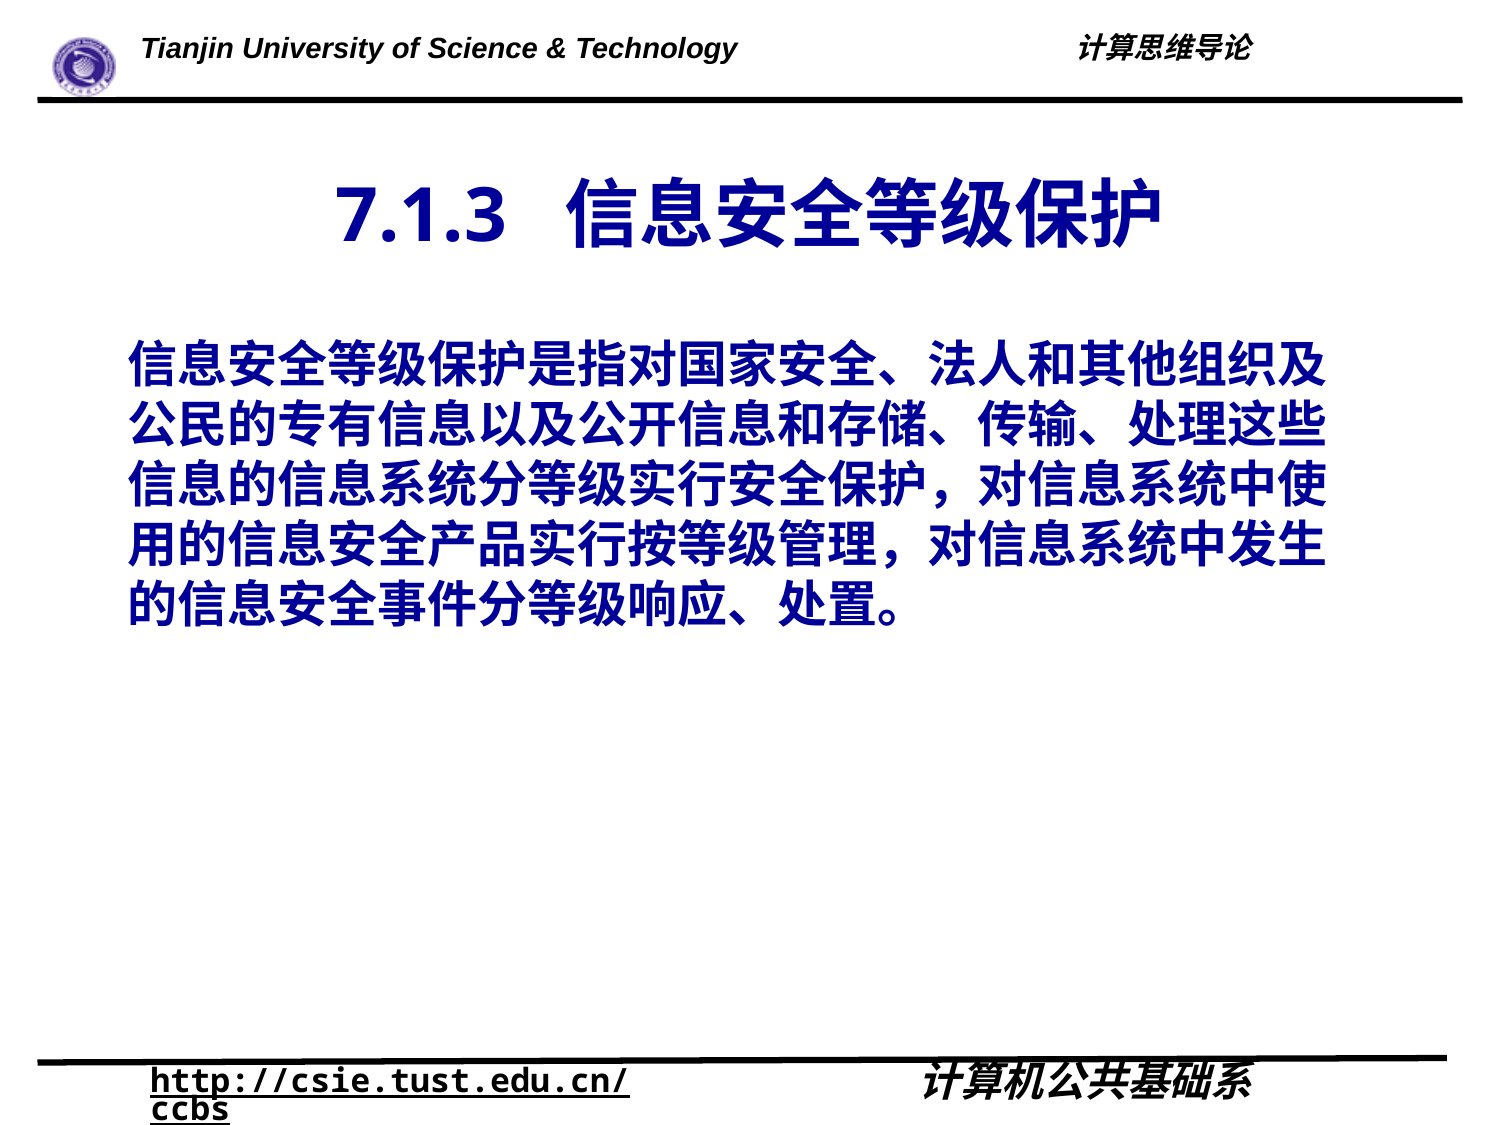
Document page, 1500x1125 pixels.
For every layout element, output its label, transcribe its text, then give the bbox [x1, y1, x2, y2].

picture [52, 37, 116, 97]
title 7.1.3 信息安全等级保护 [112, 99, 1388, 288]
list 信息安全等级保护是指对国家安全、法人和其他组织及公民的专有信息以及公开信息和存储、传输、处理这些信息的信息系统分等级实行安全保护，对信息系统中使用的信息安全产品实行按等级管理，对信息系统中发生的信息安全事件分等级响应、处置。 [112, 324, 1388, 1000]
